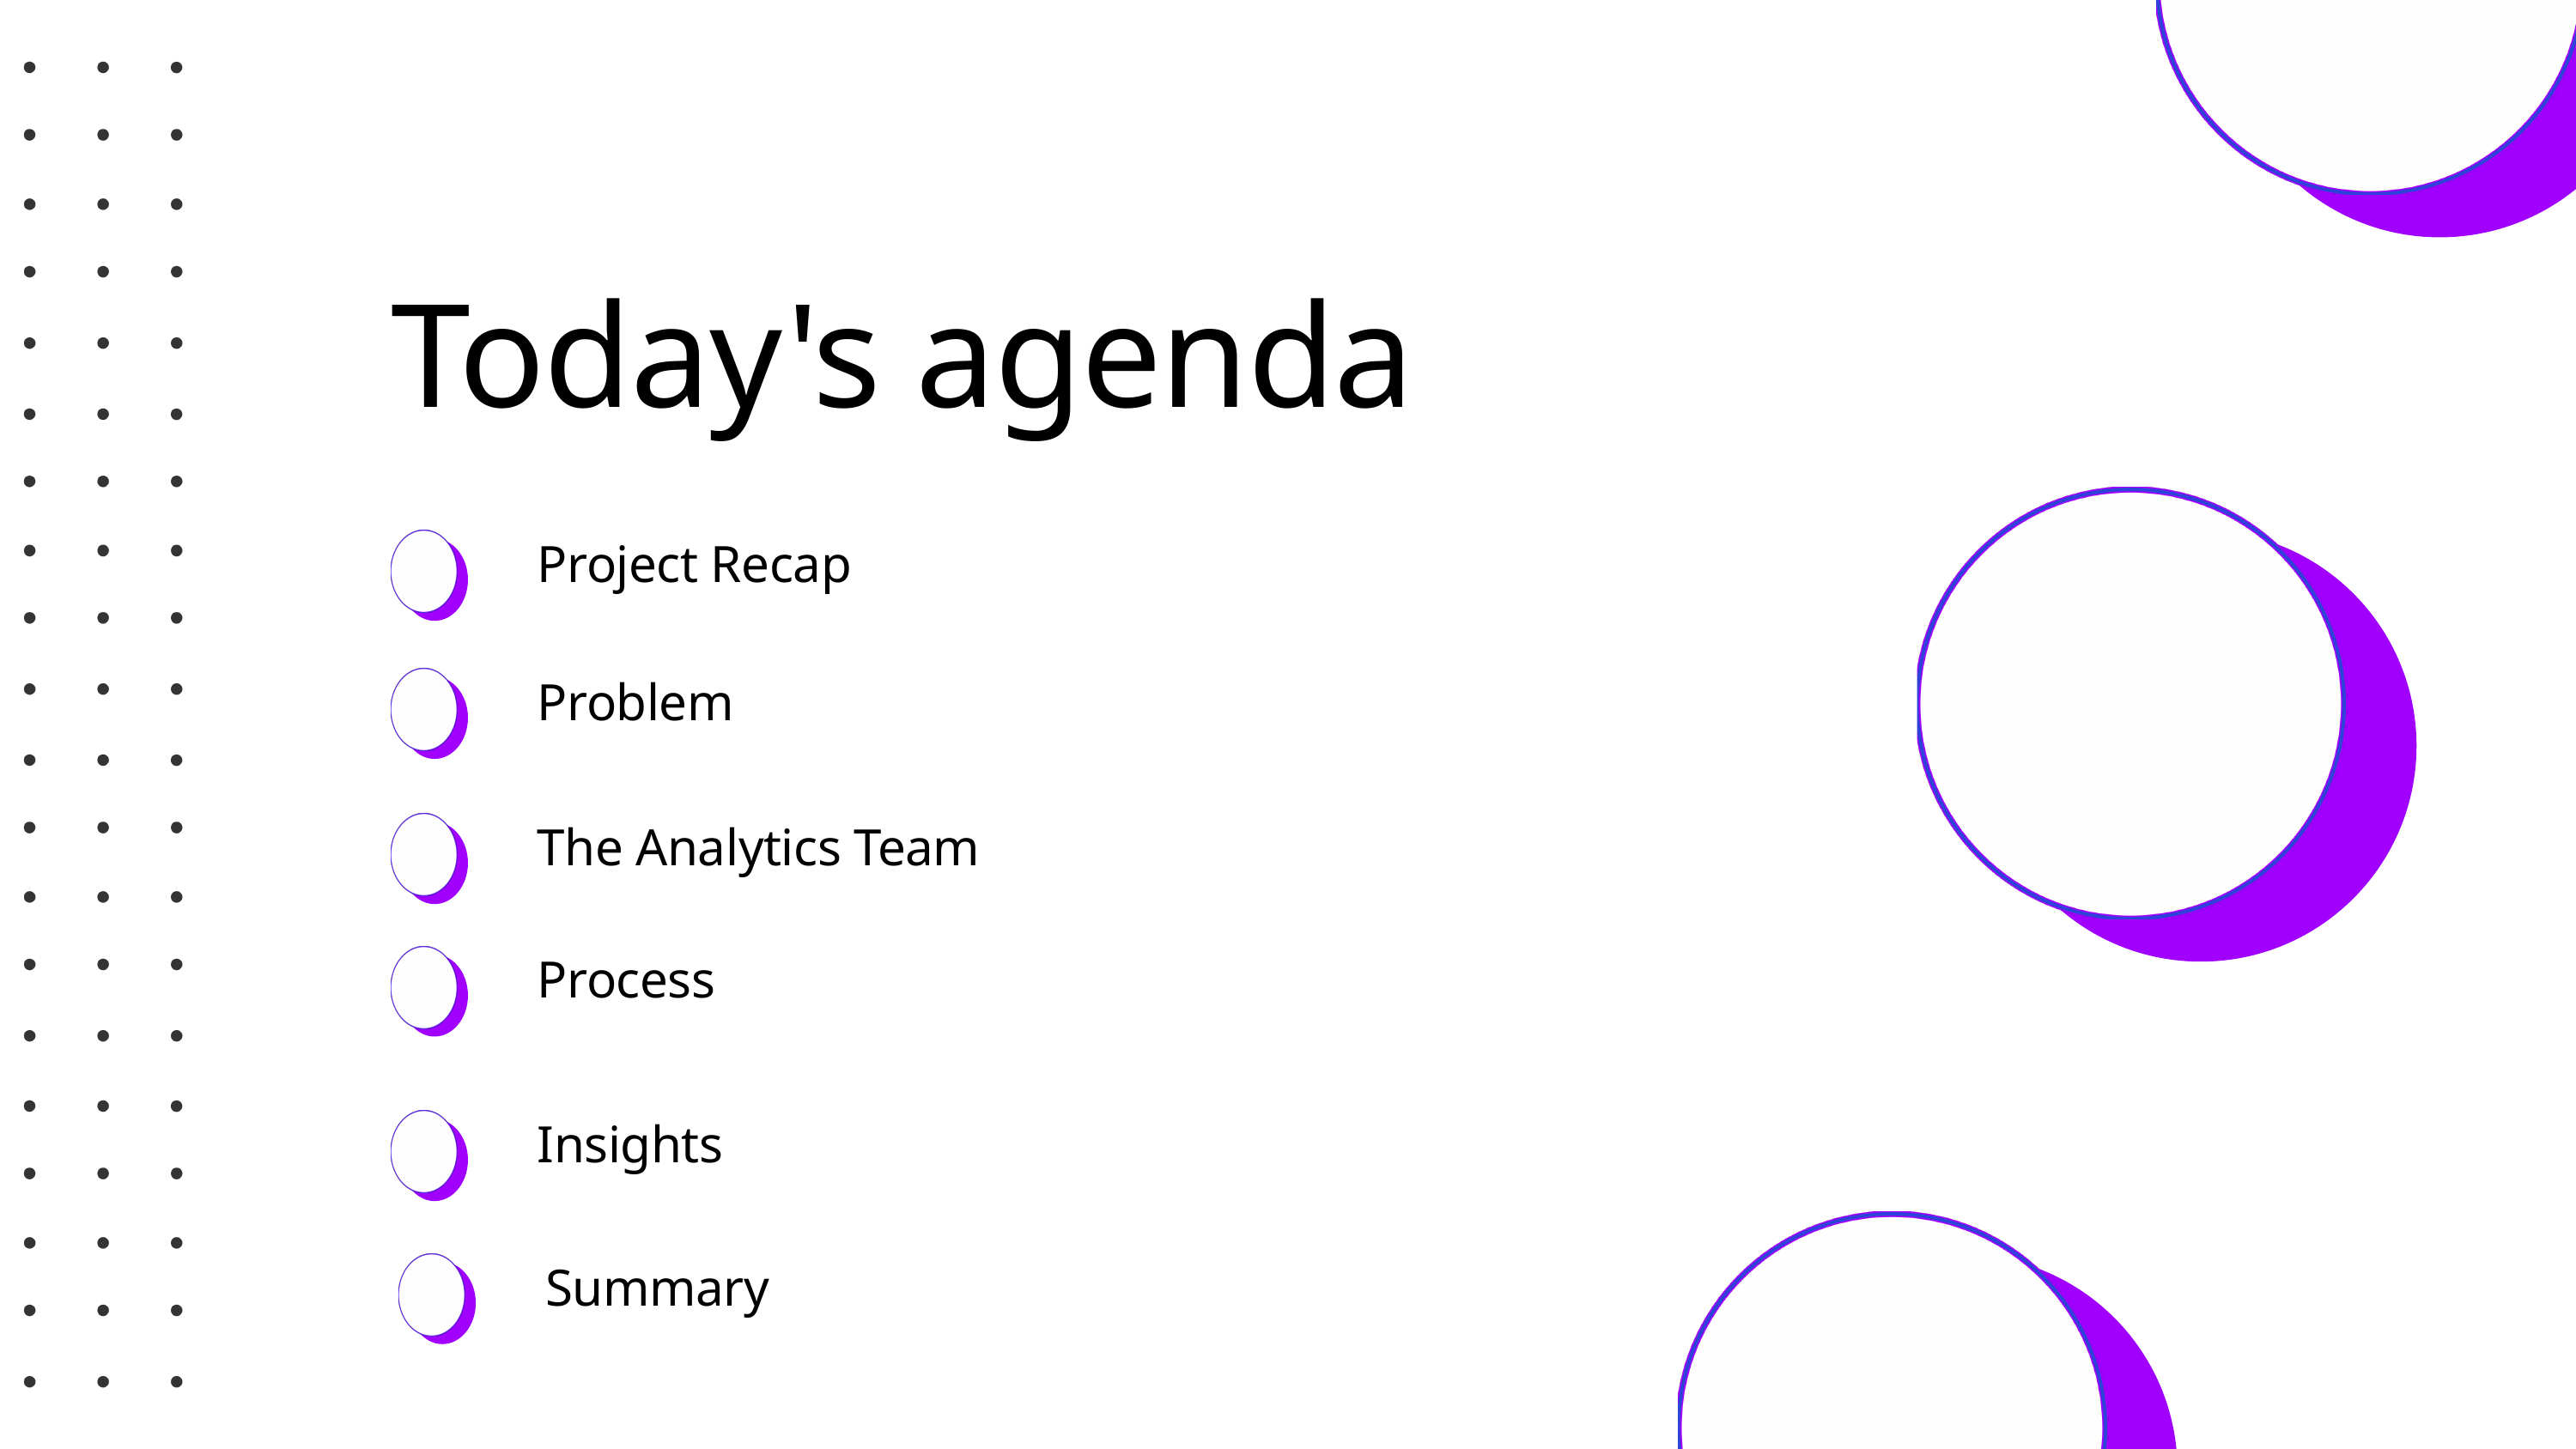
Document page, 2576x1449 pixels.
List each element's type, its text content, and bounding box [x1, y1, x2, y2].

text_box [1917, 487, 2417, 962]
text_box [1677, 1210, 2178, 1449]
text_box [2155, 0, 2576, 238]
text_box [0, 57, 187, 1392]
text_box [390, 530, 1005, 1344]
text_box Today's agenda [391, 264, 1613, 436]
